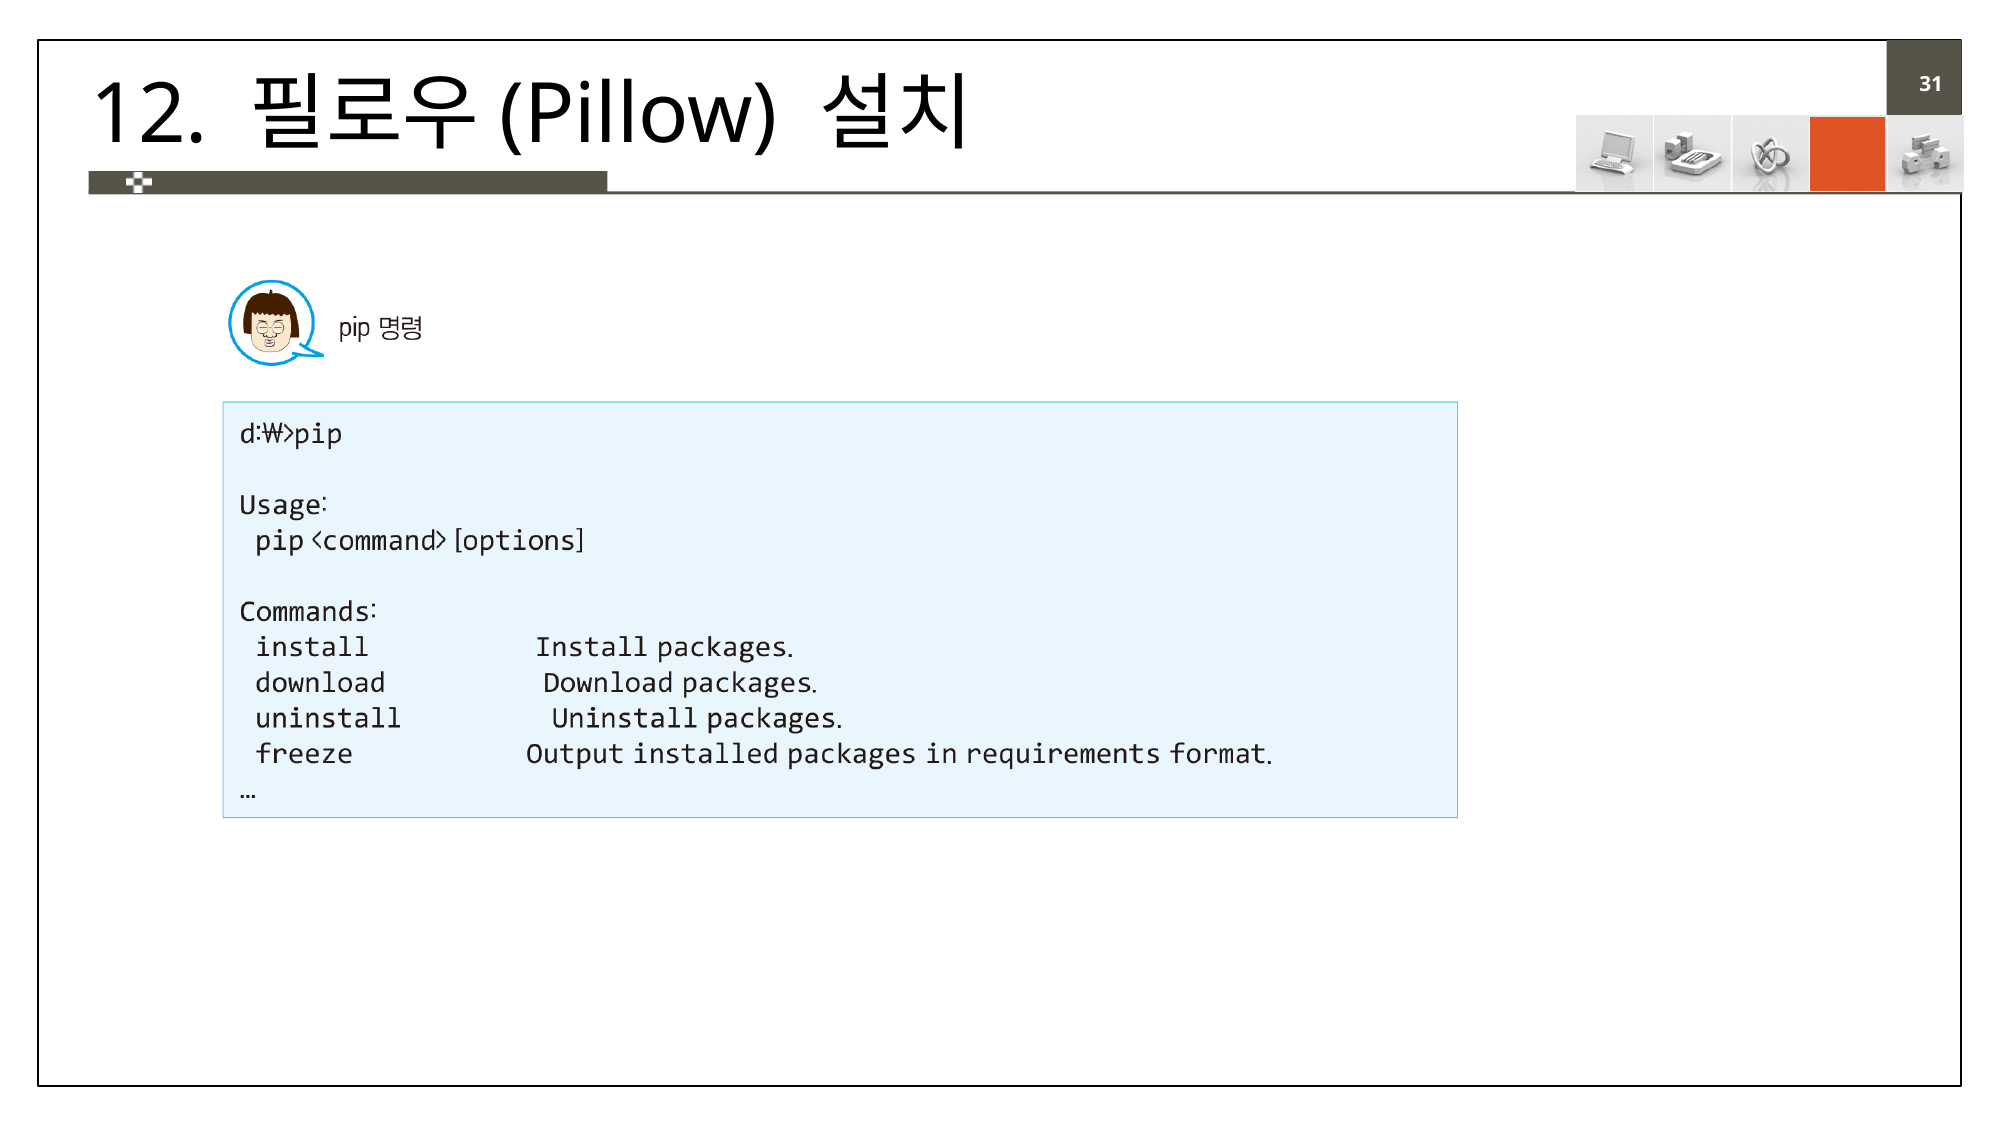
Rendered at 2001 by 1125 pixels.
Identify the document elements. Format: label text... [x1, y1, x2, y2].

picture [186, 251, 1531, 837]
picture [1808, 114, 1964, 192]
title 12. 필로우(Pillow) 설치 [76, 62, 1808, 208]
